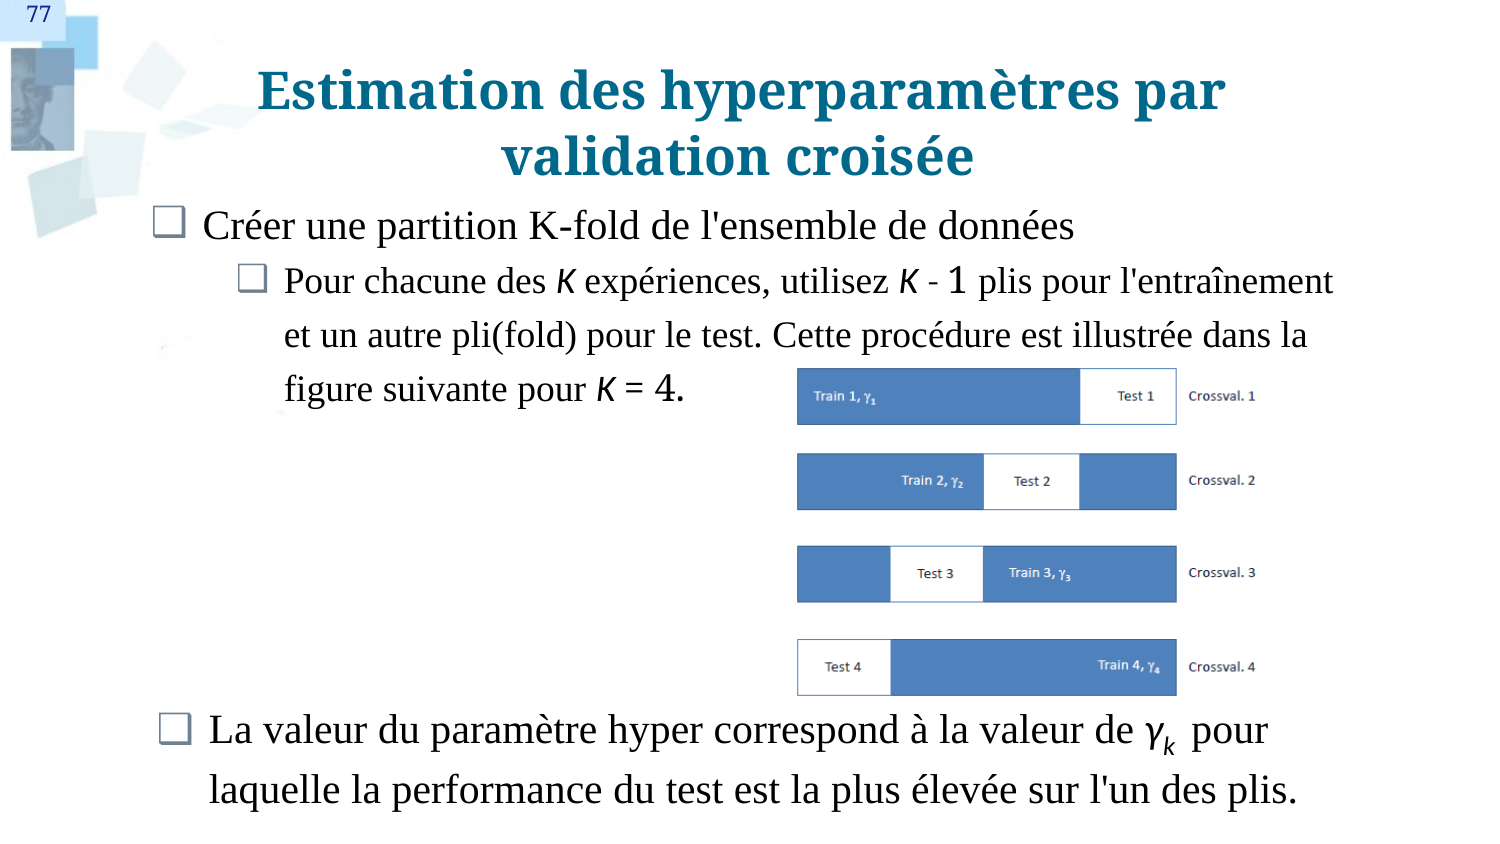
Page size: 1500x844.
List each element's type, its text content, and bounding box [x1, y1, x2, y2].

text_box La valeur du paramètre hyper correspond à la valeur de γk pour laquelle la performance du test est la plus élevée sur l'un des plis. [146, 694, 1390, 812]
title Estimation des hyperparamètres par validation croisée [253, 52, 1246, 185]
picture [783, 360, 1269, 707]
picture [0, 0, 396, 417]
text_box Créer une partition K-fold de l'ensemble de données Pour chacune des K expériences, utilisez K - 1 plis pour l'entraînement et un autre pli(fold) pour le test. Cette procédure est illustrée dans la figure suivante pour K = 4. [146, 185, 1371, 410]
text_box 77 [21, 0, 61, 28]
